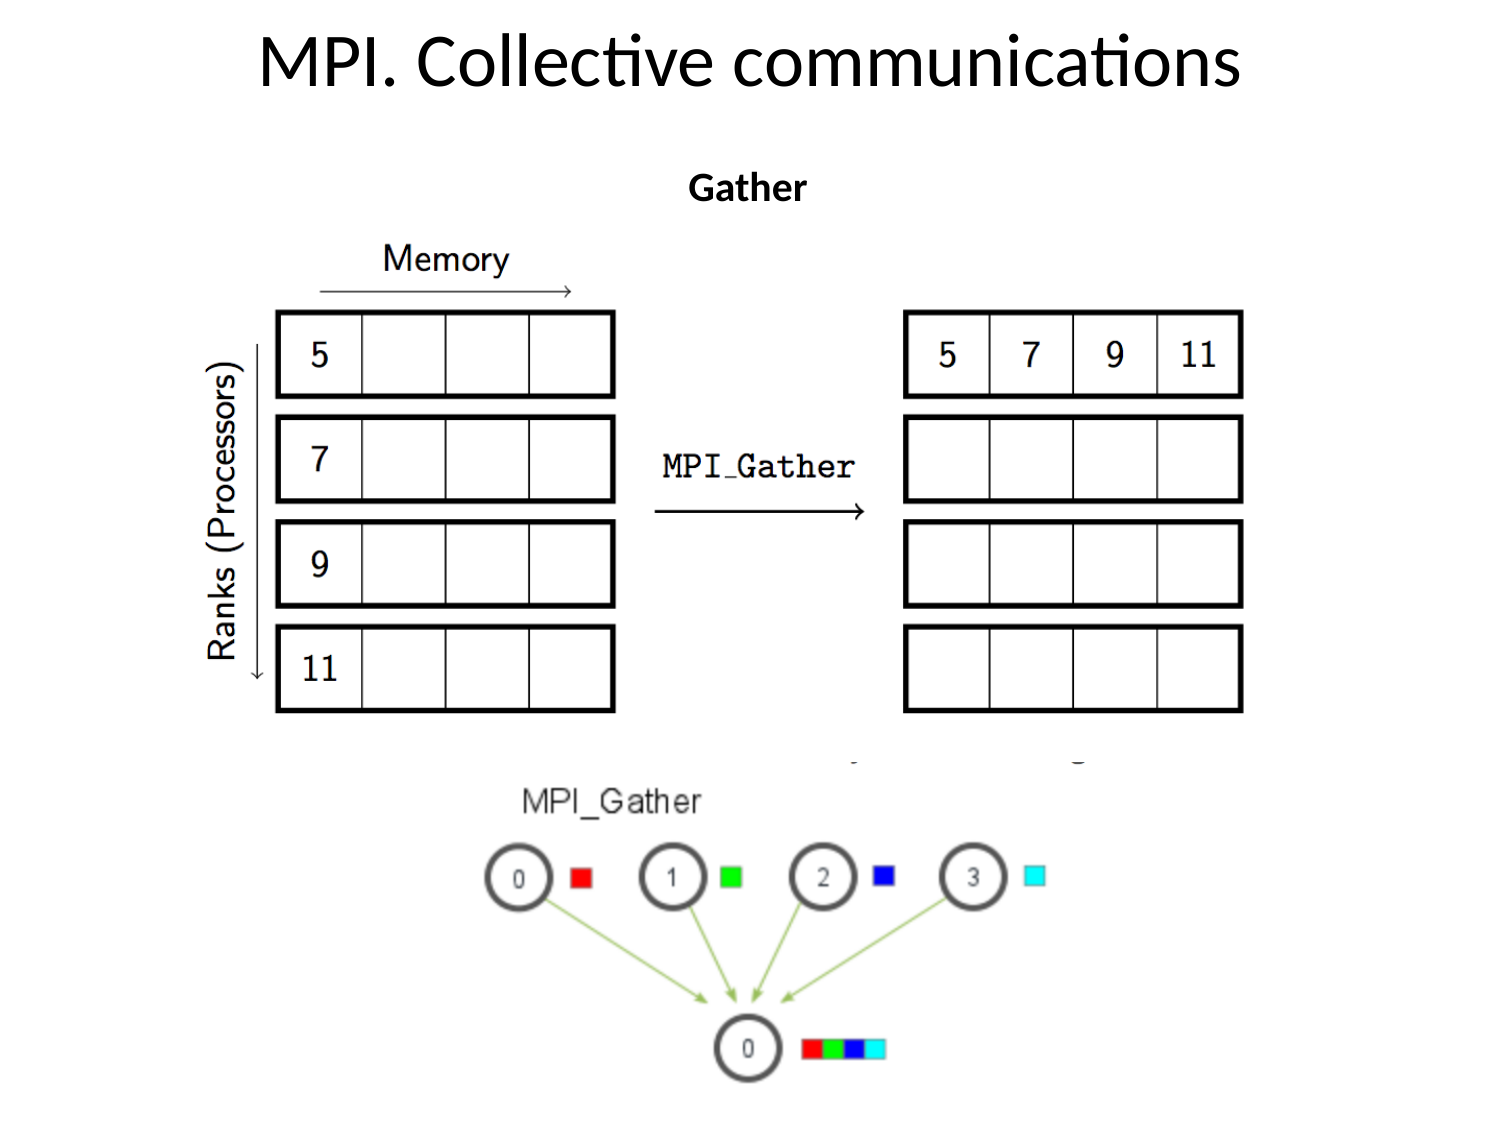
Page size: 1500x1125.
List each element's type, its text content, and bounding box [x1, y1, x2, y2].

title MPI. Collective communications [51, 0, 1449, 119]
text_box Gather [673, 151, 823, 217]
picture [182, 224, 1296, 1113]
